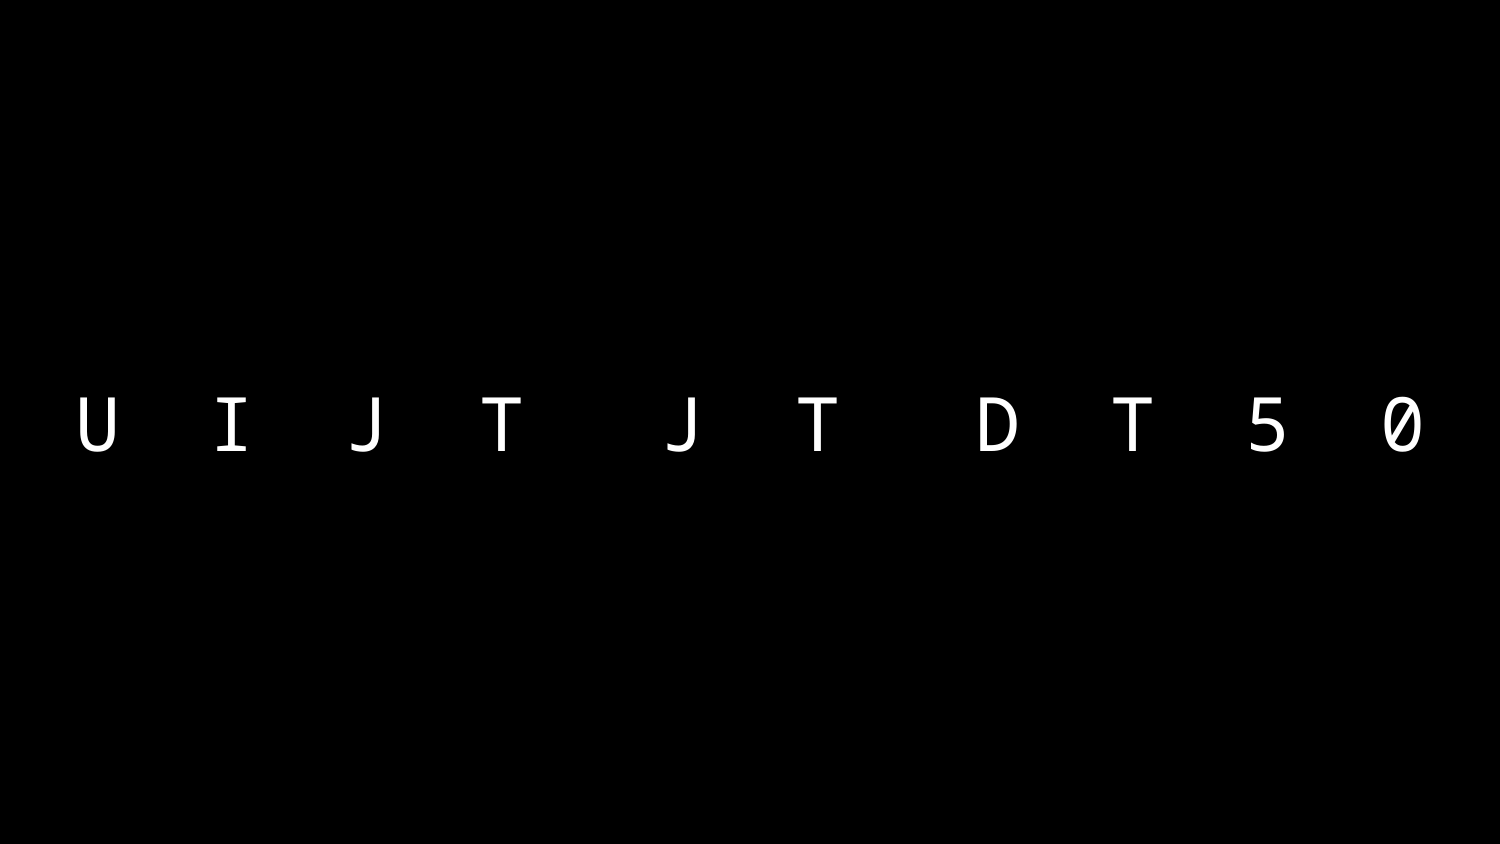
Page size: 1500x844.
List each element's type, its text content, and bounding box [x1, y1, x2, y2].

title U I J T J T D T 5 0 [51, 352, 1449, 491]
